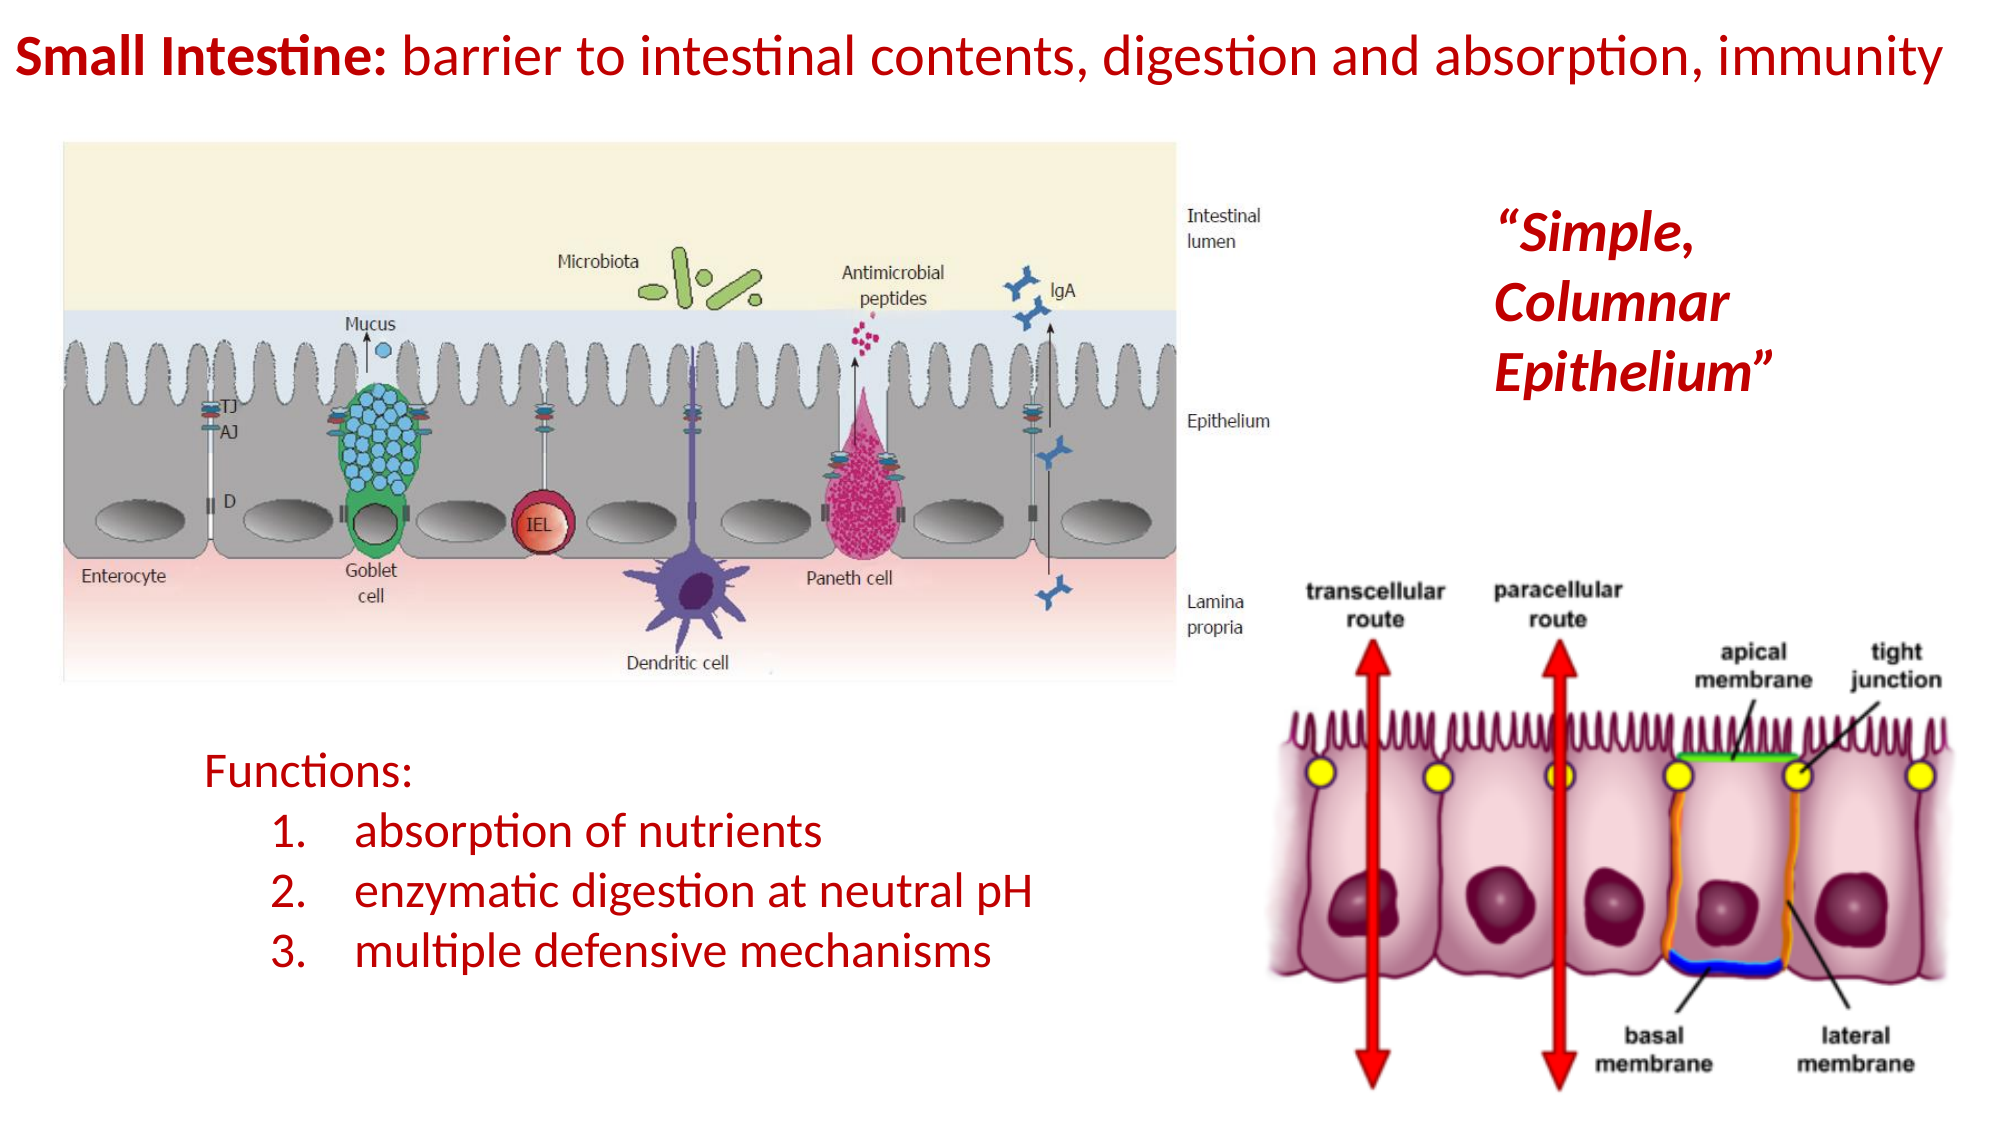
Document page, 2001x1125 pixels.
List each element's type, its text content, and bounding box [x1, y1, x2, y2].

picture [49, 131, 1964, 1110]
text_box “Simple, Columnar Epithelium” [1479, 185, 1797, 413]
text_box Functions: absorption of nutrients enzymatic digestion at neutral pH multiple defensive mechanisms [189, 730, 1257, 998]
text_box Small Intestine: barrier to intestinal contents, digestion and absorption, immunity [0, 9, 2000, 96]
